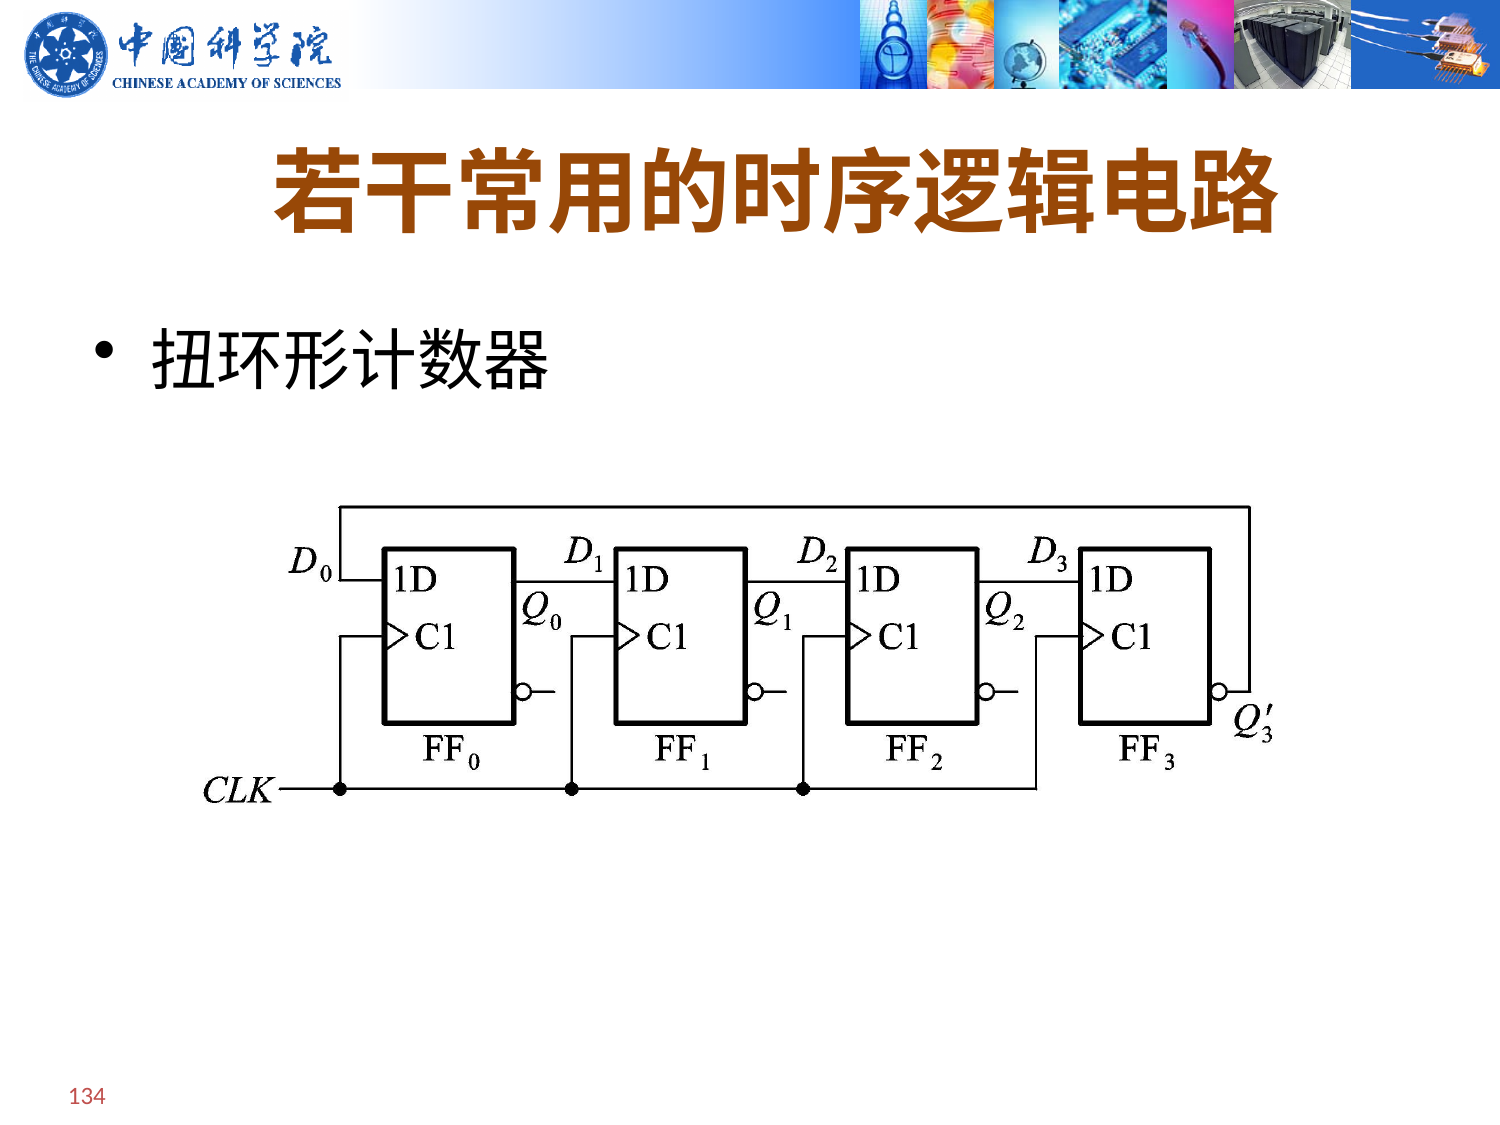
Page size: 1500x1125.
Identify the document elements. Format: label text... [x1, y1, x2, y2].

picture [860, 0, 1500, 89]
text_box 若干常用的时序逻辑电路 [101, 126, 1452, 257]
picture [192, 491, 1289, 829]
picture [23, 10, 349, 102]
text_box 扭环形计数器 [78, 302, 1475, 1053]
